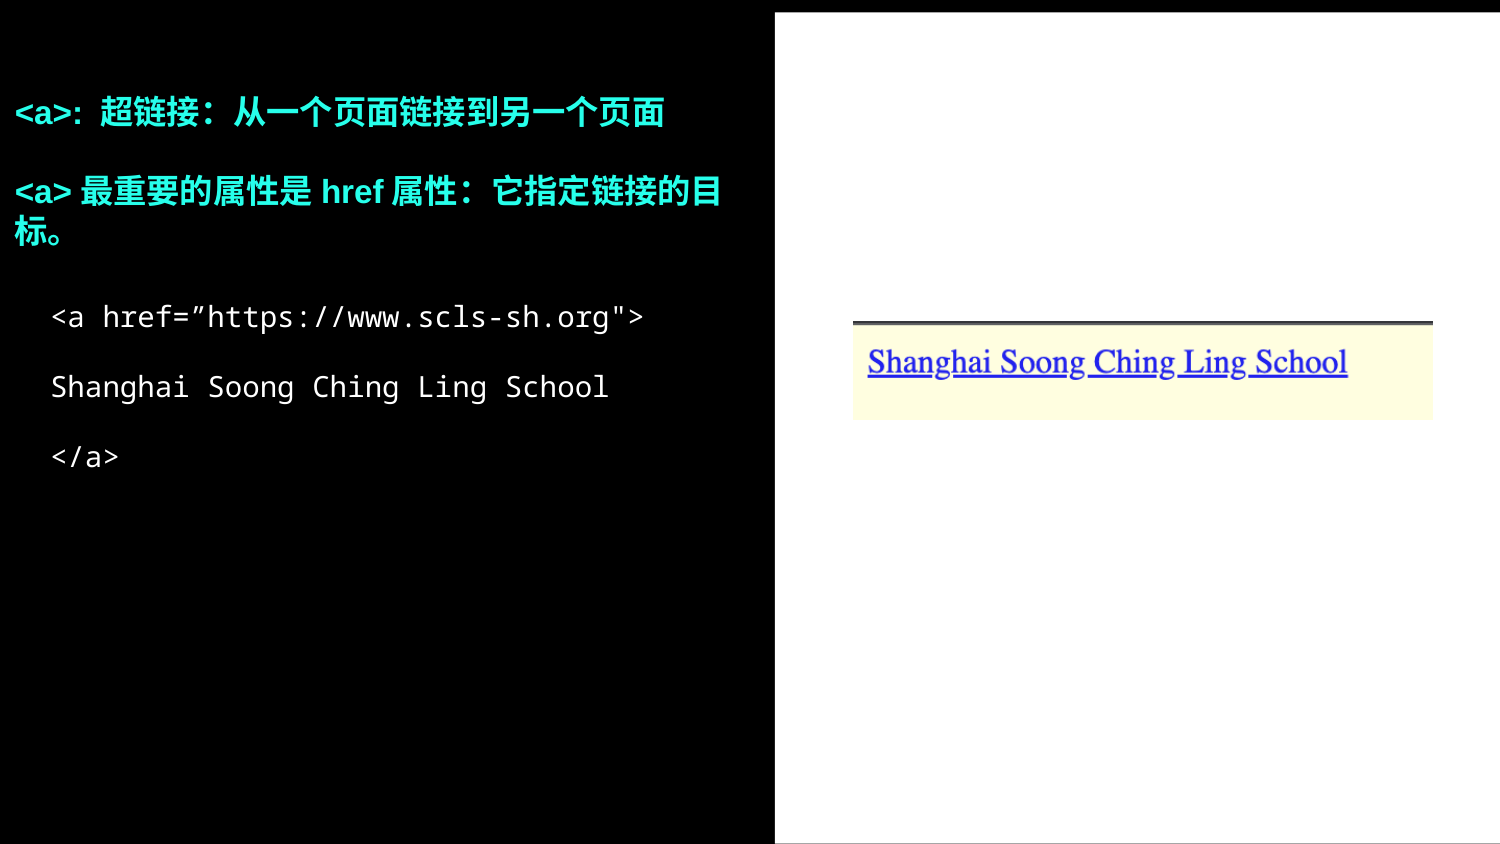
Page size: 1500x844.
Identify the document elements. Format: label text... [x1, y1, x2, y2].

text_box [774, 12, 1500, 844]
text_box <a>: 超链接：从一个页面链接到另一个页面 <a>最重要的属性是href属性：它指定链接的目标。 [0, 83, 759, 258]
picture [852, 321, 1433, 421]
text_box <a href=”https://www.scls-sh.org"> Shanghai Soong Ching Ling School </a> [35, 290, 786, 551]
